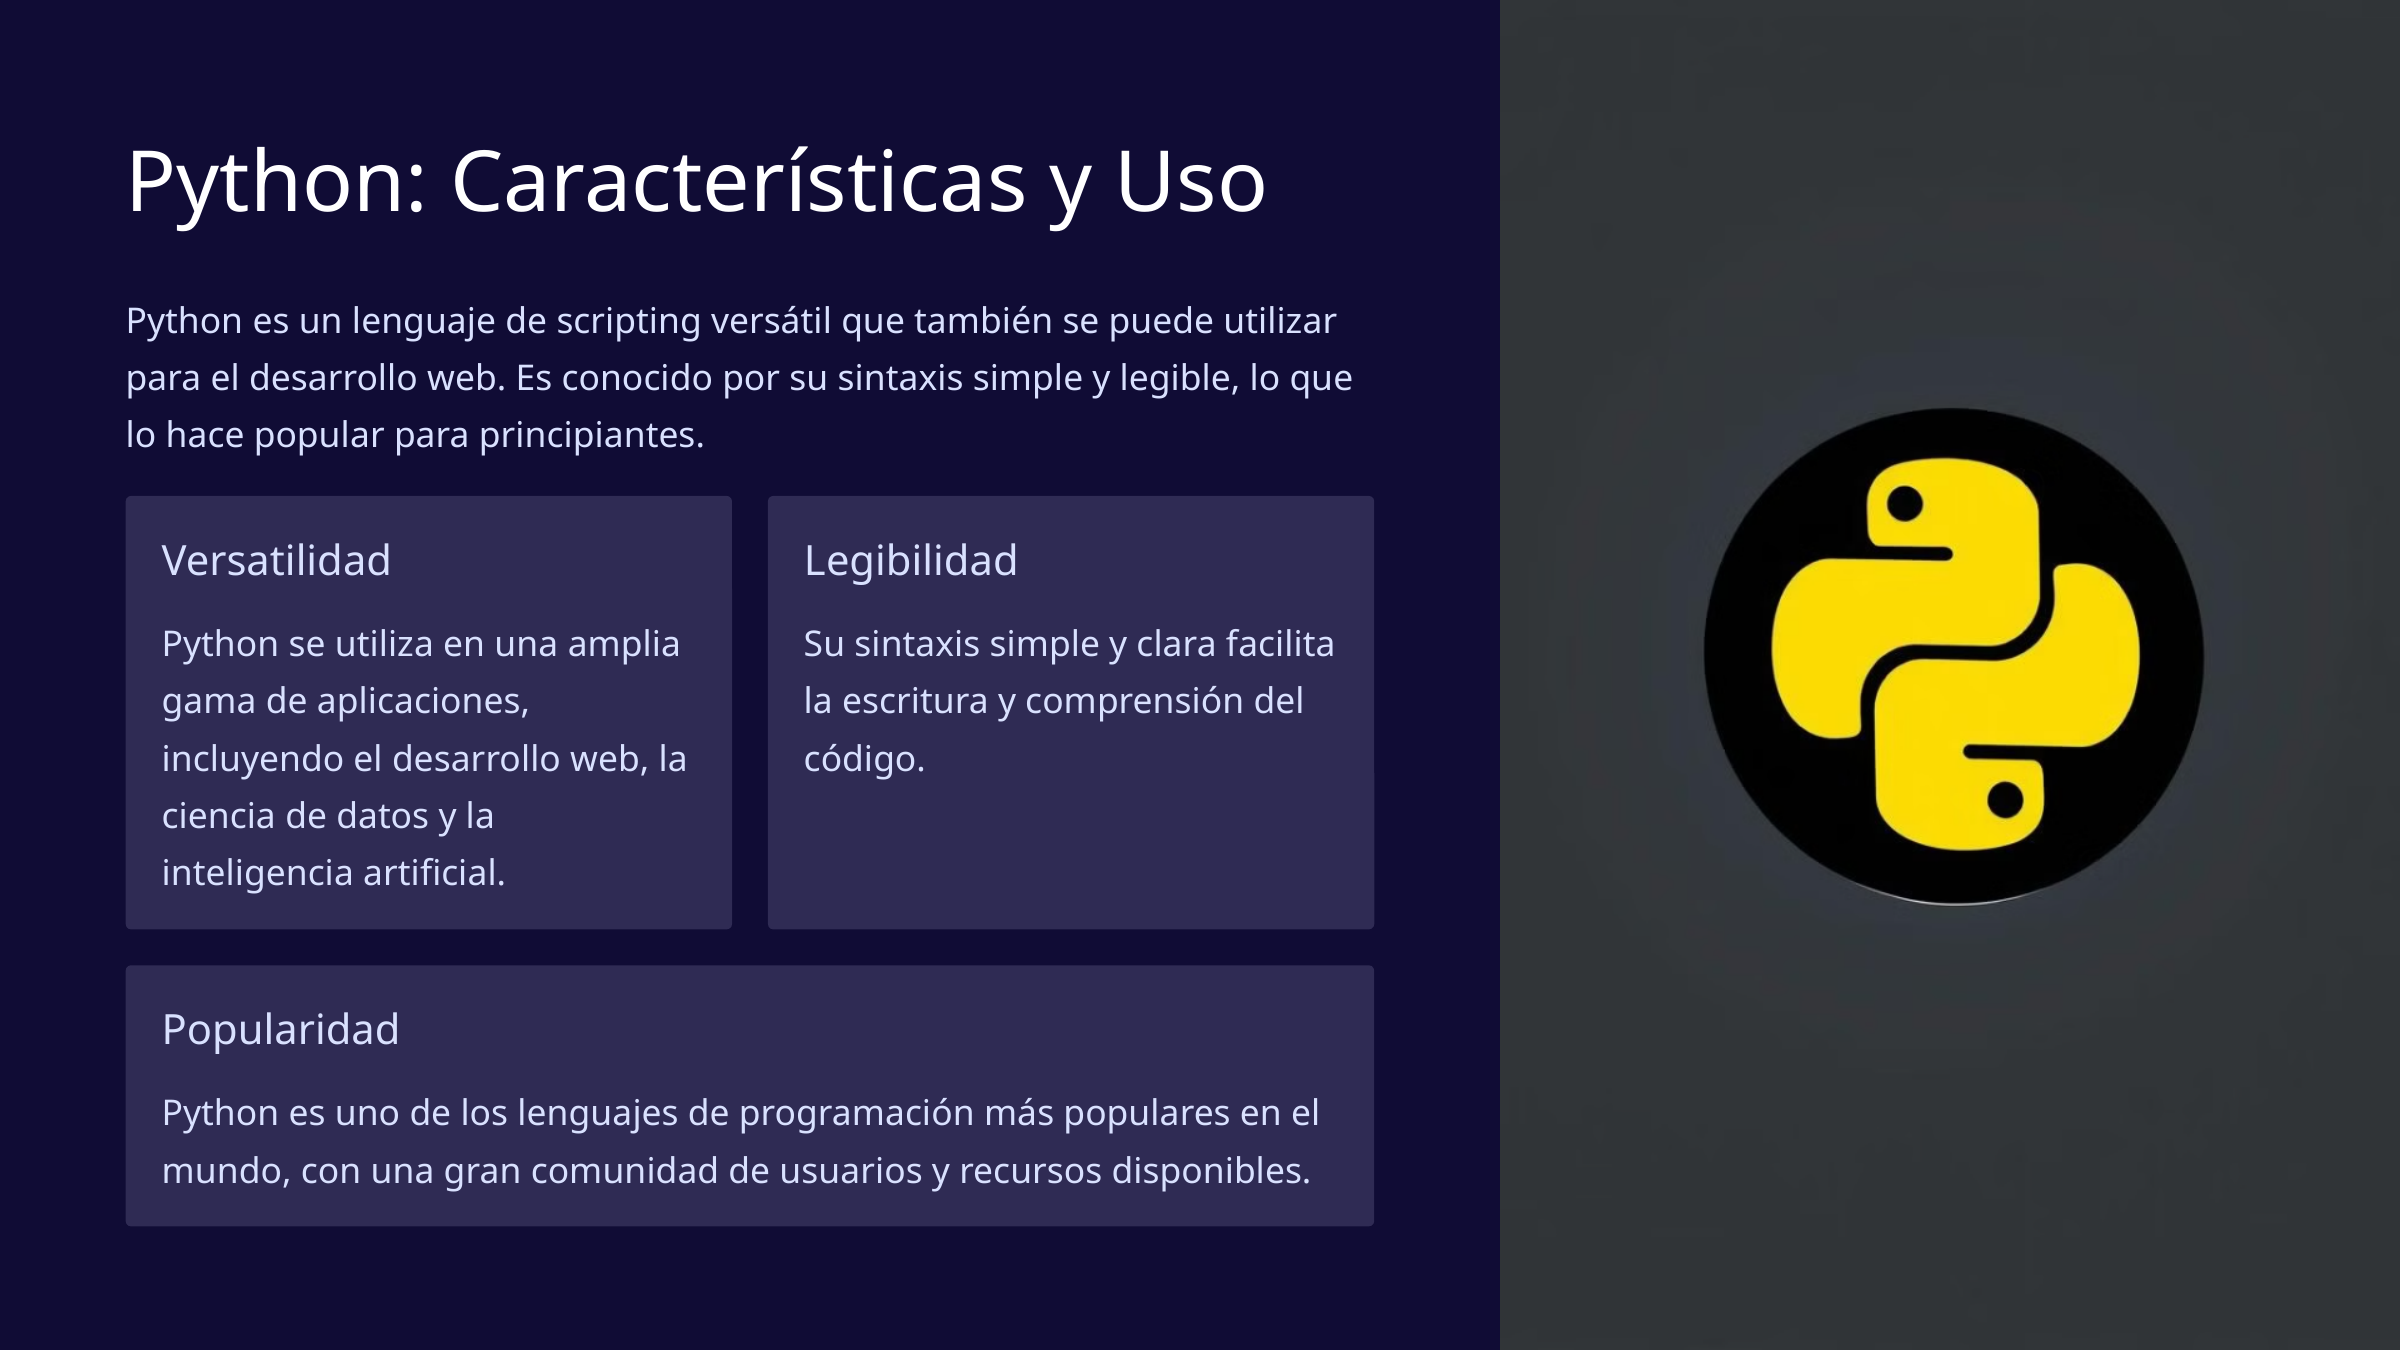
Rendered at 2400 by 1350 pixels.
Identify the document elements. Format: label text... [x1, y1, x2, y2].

text_box [125, 965, 1375, 1227]
text_box Versatilidad [161, 531, 585, 585]
text_box Su sintaxis simple y clara facilita la escritura y comprensión del código. [803, 606, 1339, 779]
picture [1499, 0, 2400, 1350]
text_box Popularidad [161, 1001, 585, 1055]
text_box Python es un lenguaje de scripting versátil que también se puede utilizar para el desarrollo web. Es conocido por su sintaxis simple y legible, lo que lo hace popular para principiantes. [125, 283, 1375, 456]
text_box Python: Características y Uso [125, 123, 1231, 230]
text_box [125, 495, 733, 930]
text_box Python se utiliza en una amplia gama de aplicaciones, incluyendo el desarrollo web, la ciencia de datos y la inteligencia artificial. [161, 606, 696, 894]
text_box [767, 495, 1375, 930]
text_box Python es uno de los lenguajes de programación más populares en el mundo, con una gran comunidad de usuarios y recursos disponibles. [161, 1075, 1339, 1191]
text_box Legibilidad [803, 531, 1227, 585]
